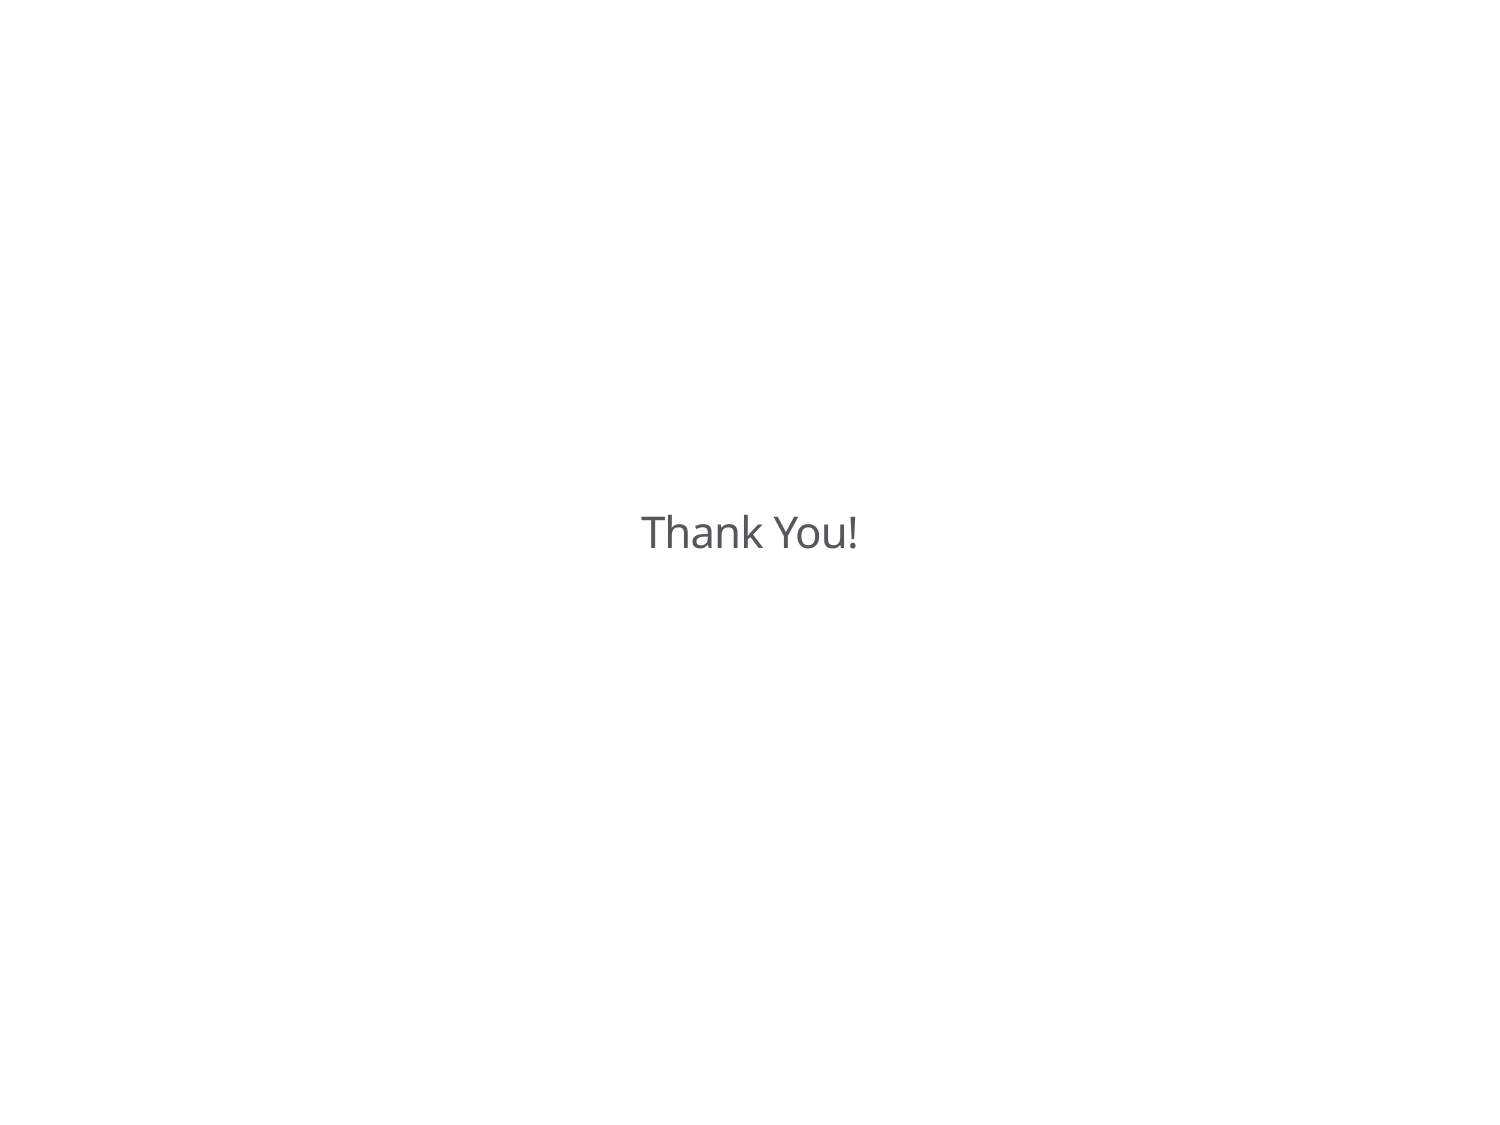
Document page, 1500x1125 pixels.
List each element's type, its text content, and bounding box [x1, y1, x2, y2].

title Thank You! [112, 468, 1388, 603]
